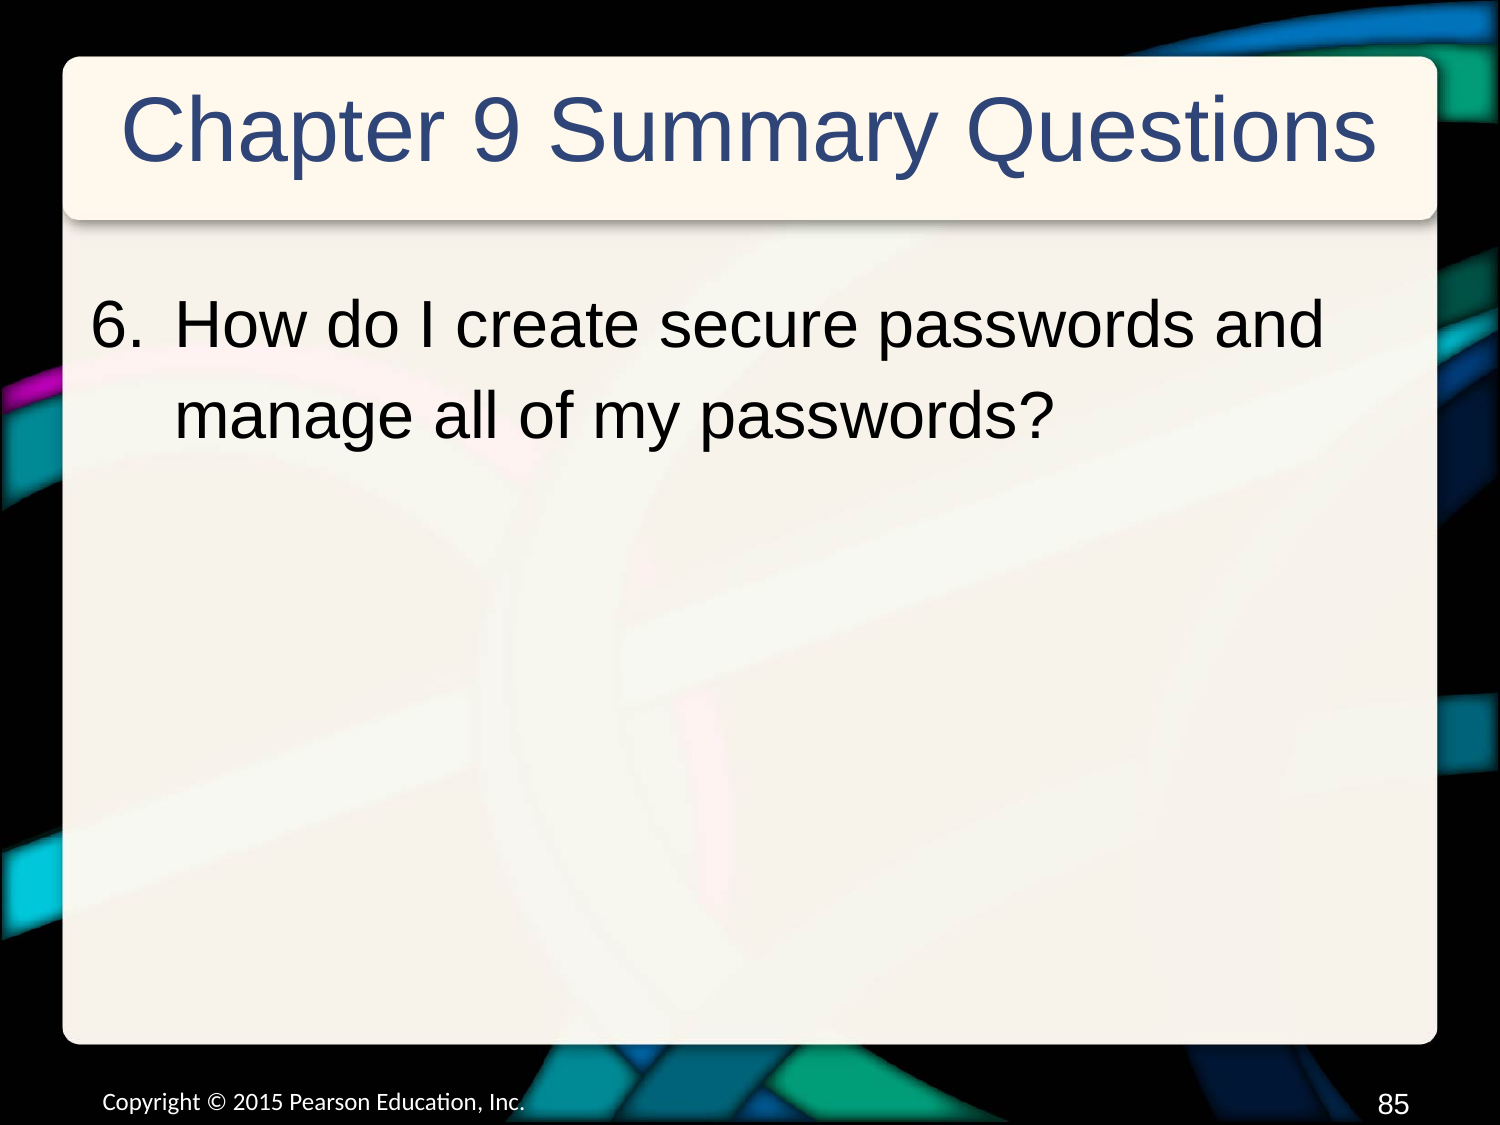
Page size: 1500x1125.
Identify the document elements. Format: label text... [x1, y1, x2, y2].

list How do I create secure passwords and manage all of my passwords? [75, 262, 1425, 1005]
picture [0, 0, 1500, 1125]
title Chapter 9 Summary Questions [62, 37, 1438, 213]
slide_number 84 [1200, 1080, 1425, 1125]
footer Copyright © 2015 Pearson Education, Inc. [87, 1077, 1138, 1123]
